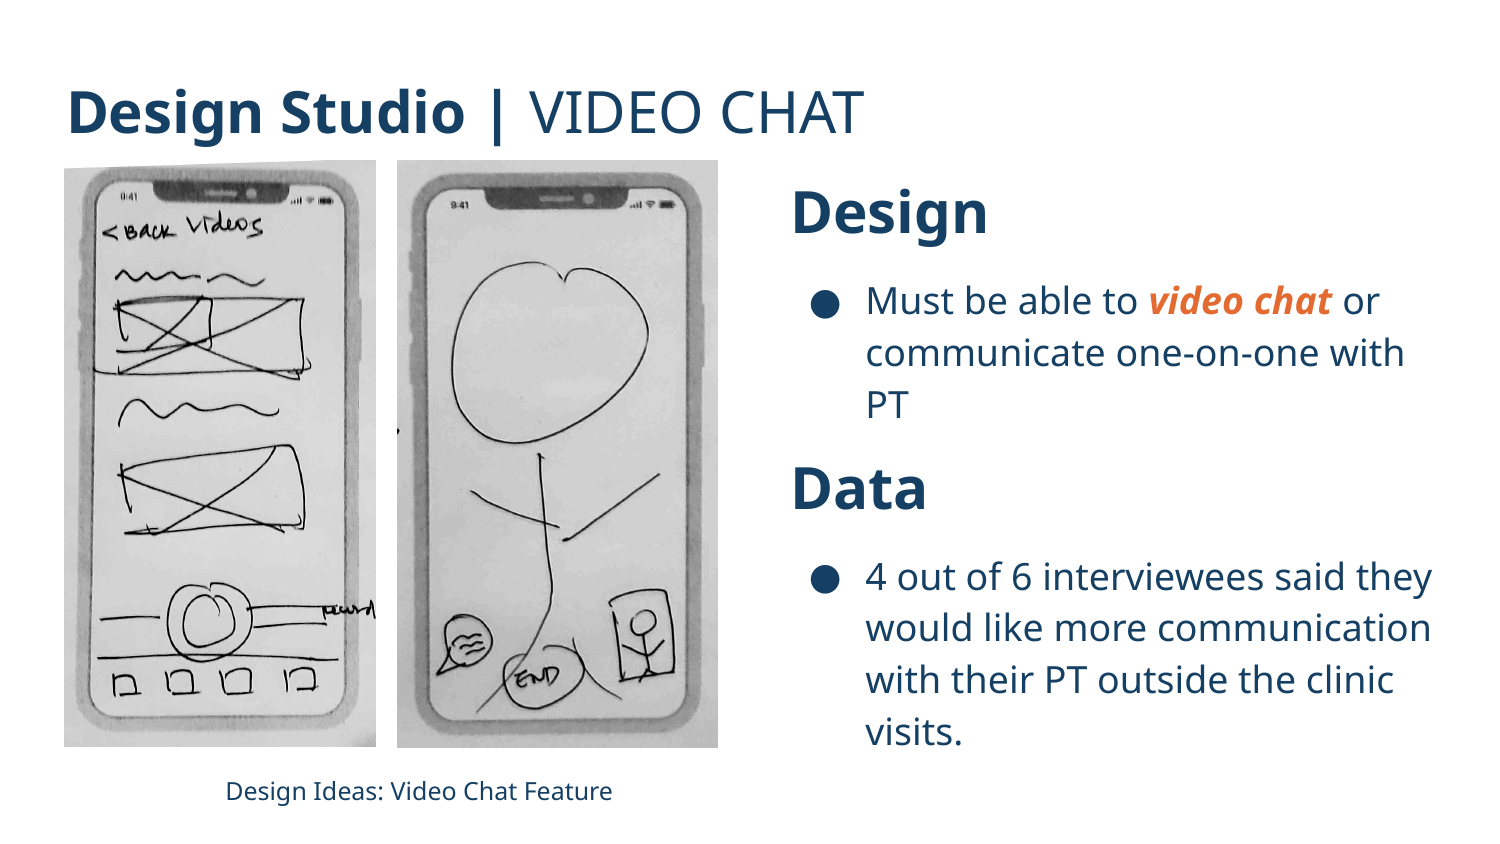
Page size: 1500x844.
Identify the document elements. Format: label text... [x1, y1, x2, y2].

title Design Studio | VIDEO CHAT [51, 60, 1449, 155]
text_box Design Must be able to video chat or communicate one-on-one with PT Data 4 out of 6 interviewees said they would like more communication with their PT outside the clinic visits. [775, 160, 1449, 747]
picture [397, 160, 718, 748]
text_box Design Ideas: Video Chat Feature [197, 753, 642, 827]
picture [63, 160, 376, 748]
